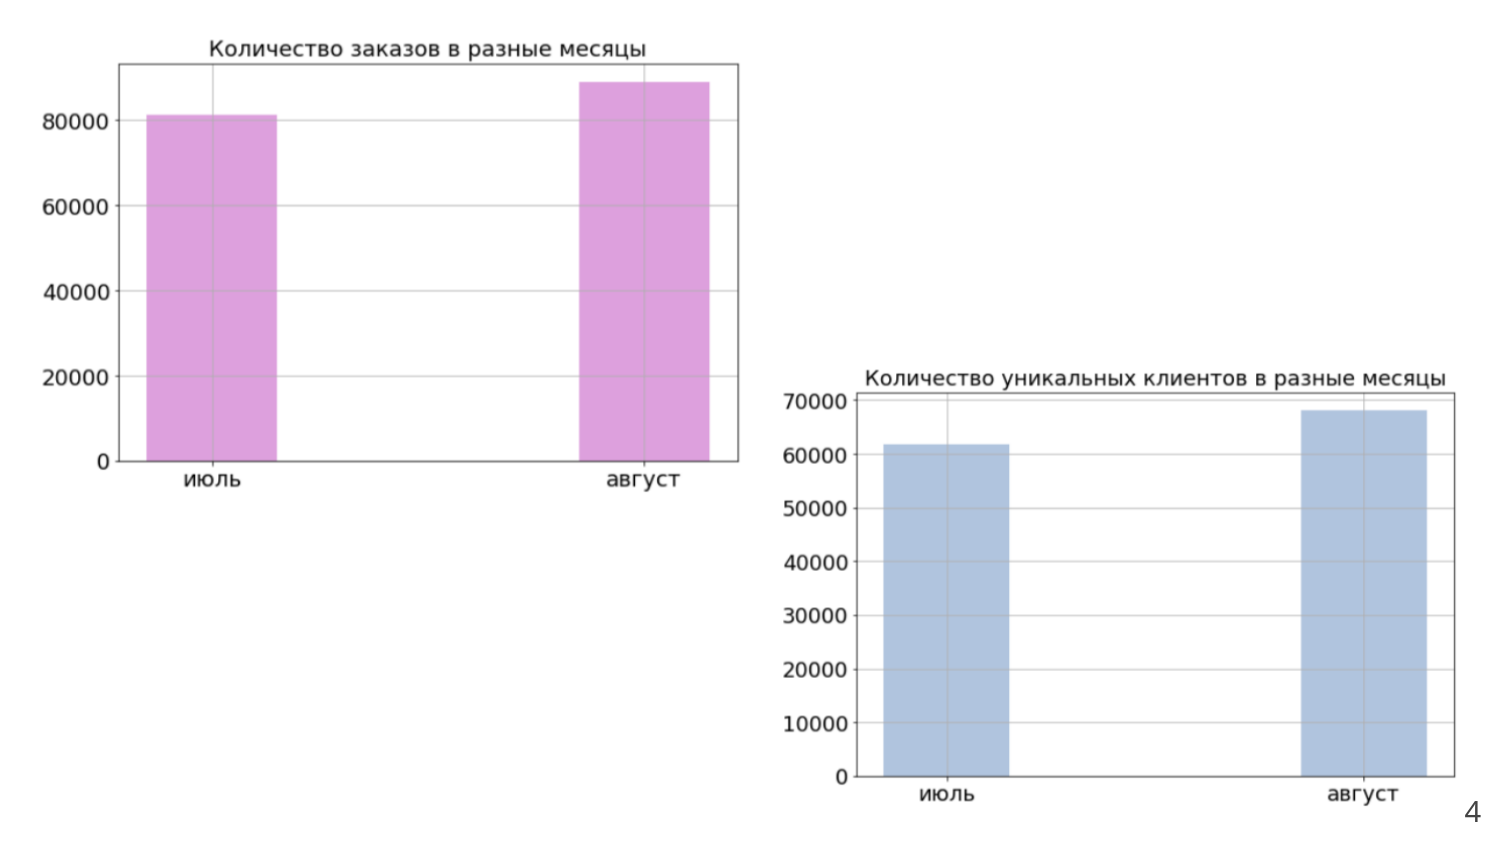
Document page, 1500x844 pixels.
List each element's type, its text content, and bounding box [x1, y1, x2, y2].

picture [30, 30, 751, 498]
text_box 4 [1449, 778, 1500, 843]
picture [772, 361, 1474, 820]
